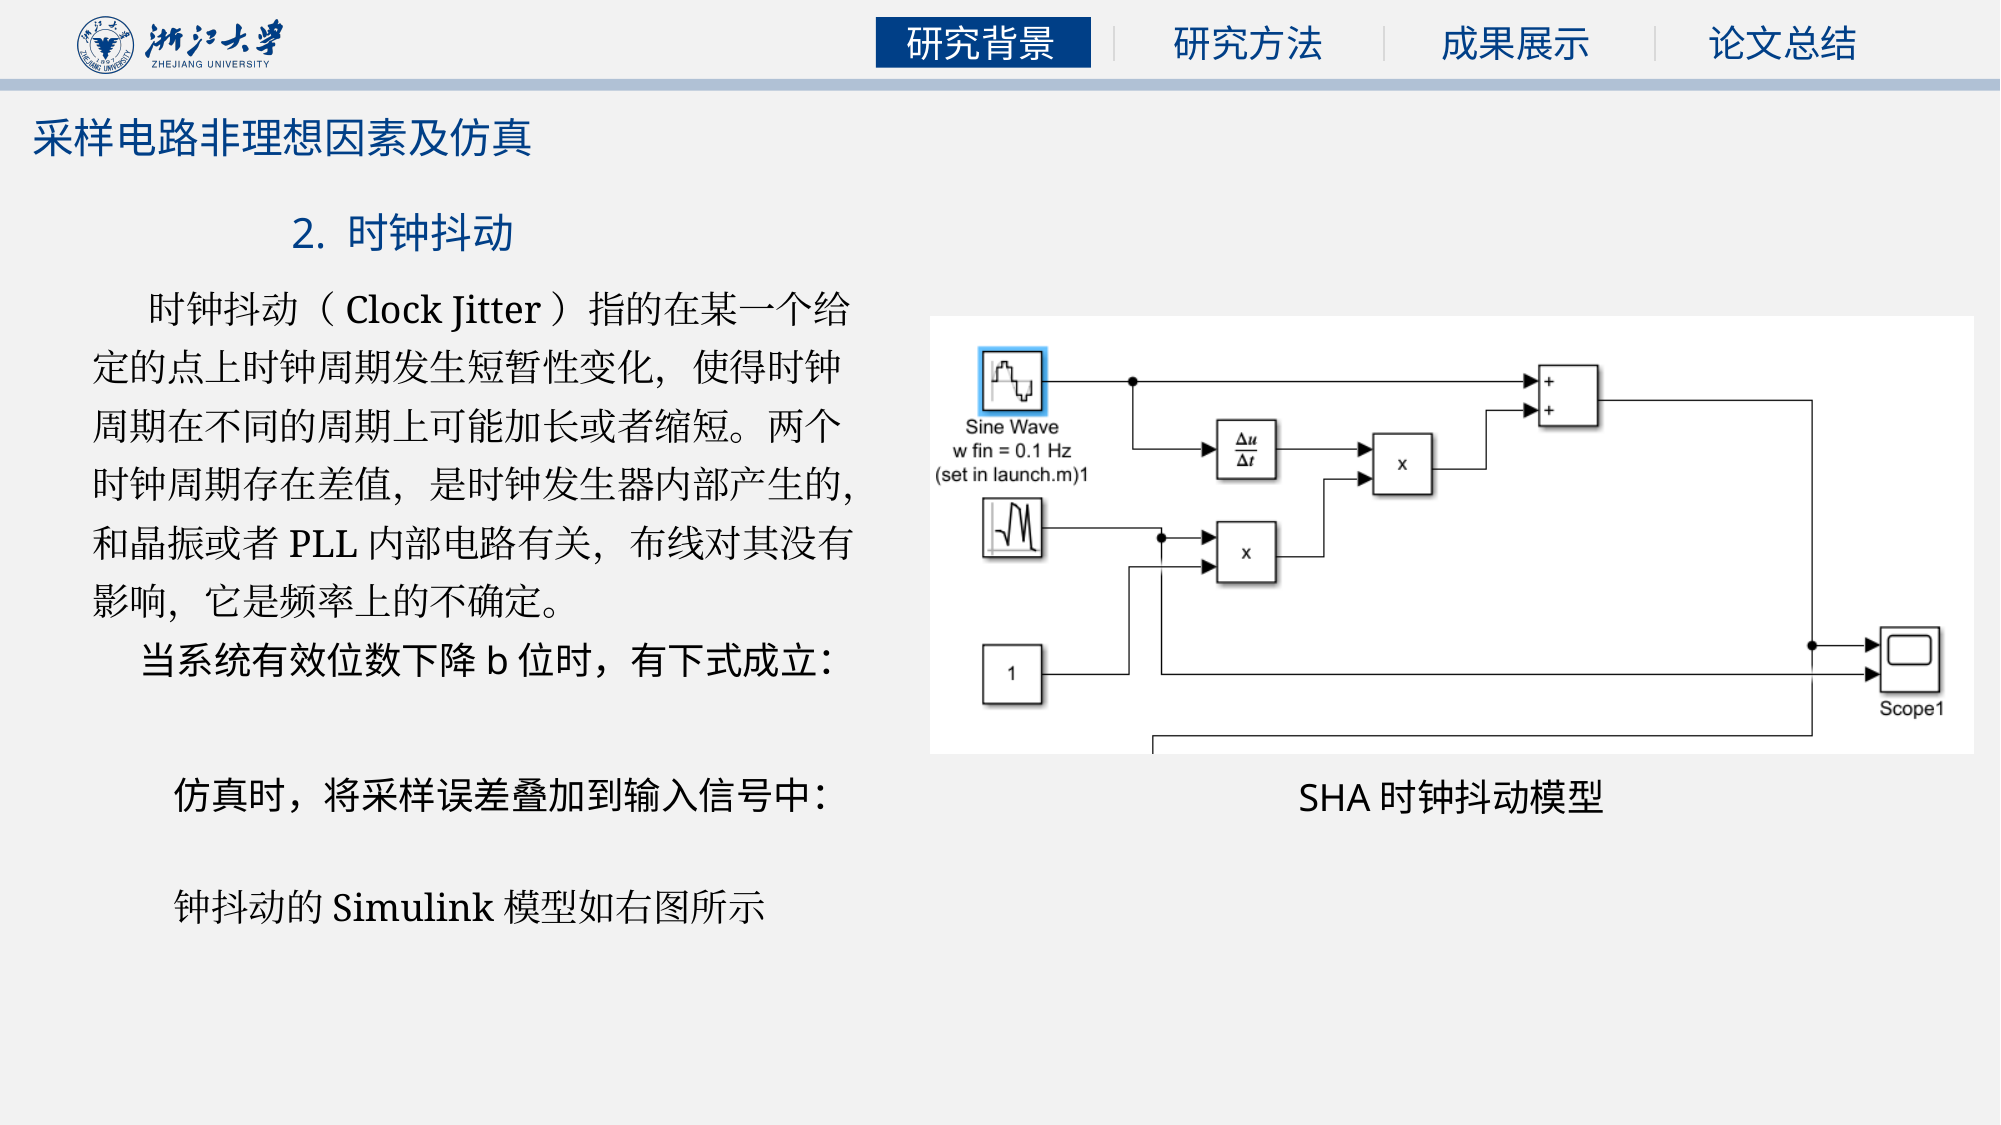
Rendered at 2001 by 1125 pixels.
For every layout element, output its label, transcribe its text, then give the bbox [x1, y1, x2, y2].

text_box [0, 78, 2000, 92]
picture [929, 316, 1974, 754]
text_box 2. 时钟抖动 [134, 199, 672, 265]
picture [77, 16, 283, 74]
text_box SHA时钟抖动模型 [1059, 766, 1845, 827]
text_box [875, 12, 1877, 74]
text_box 采样电路非理想因素及仿真 [14, 104, 552, 170]
